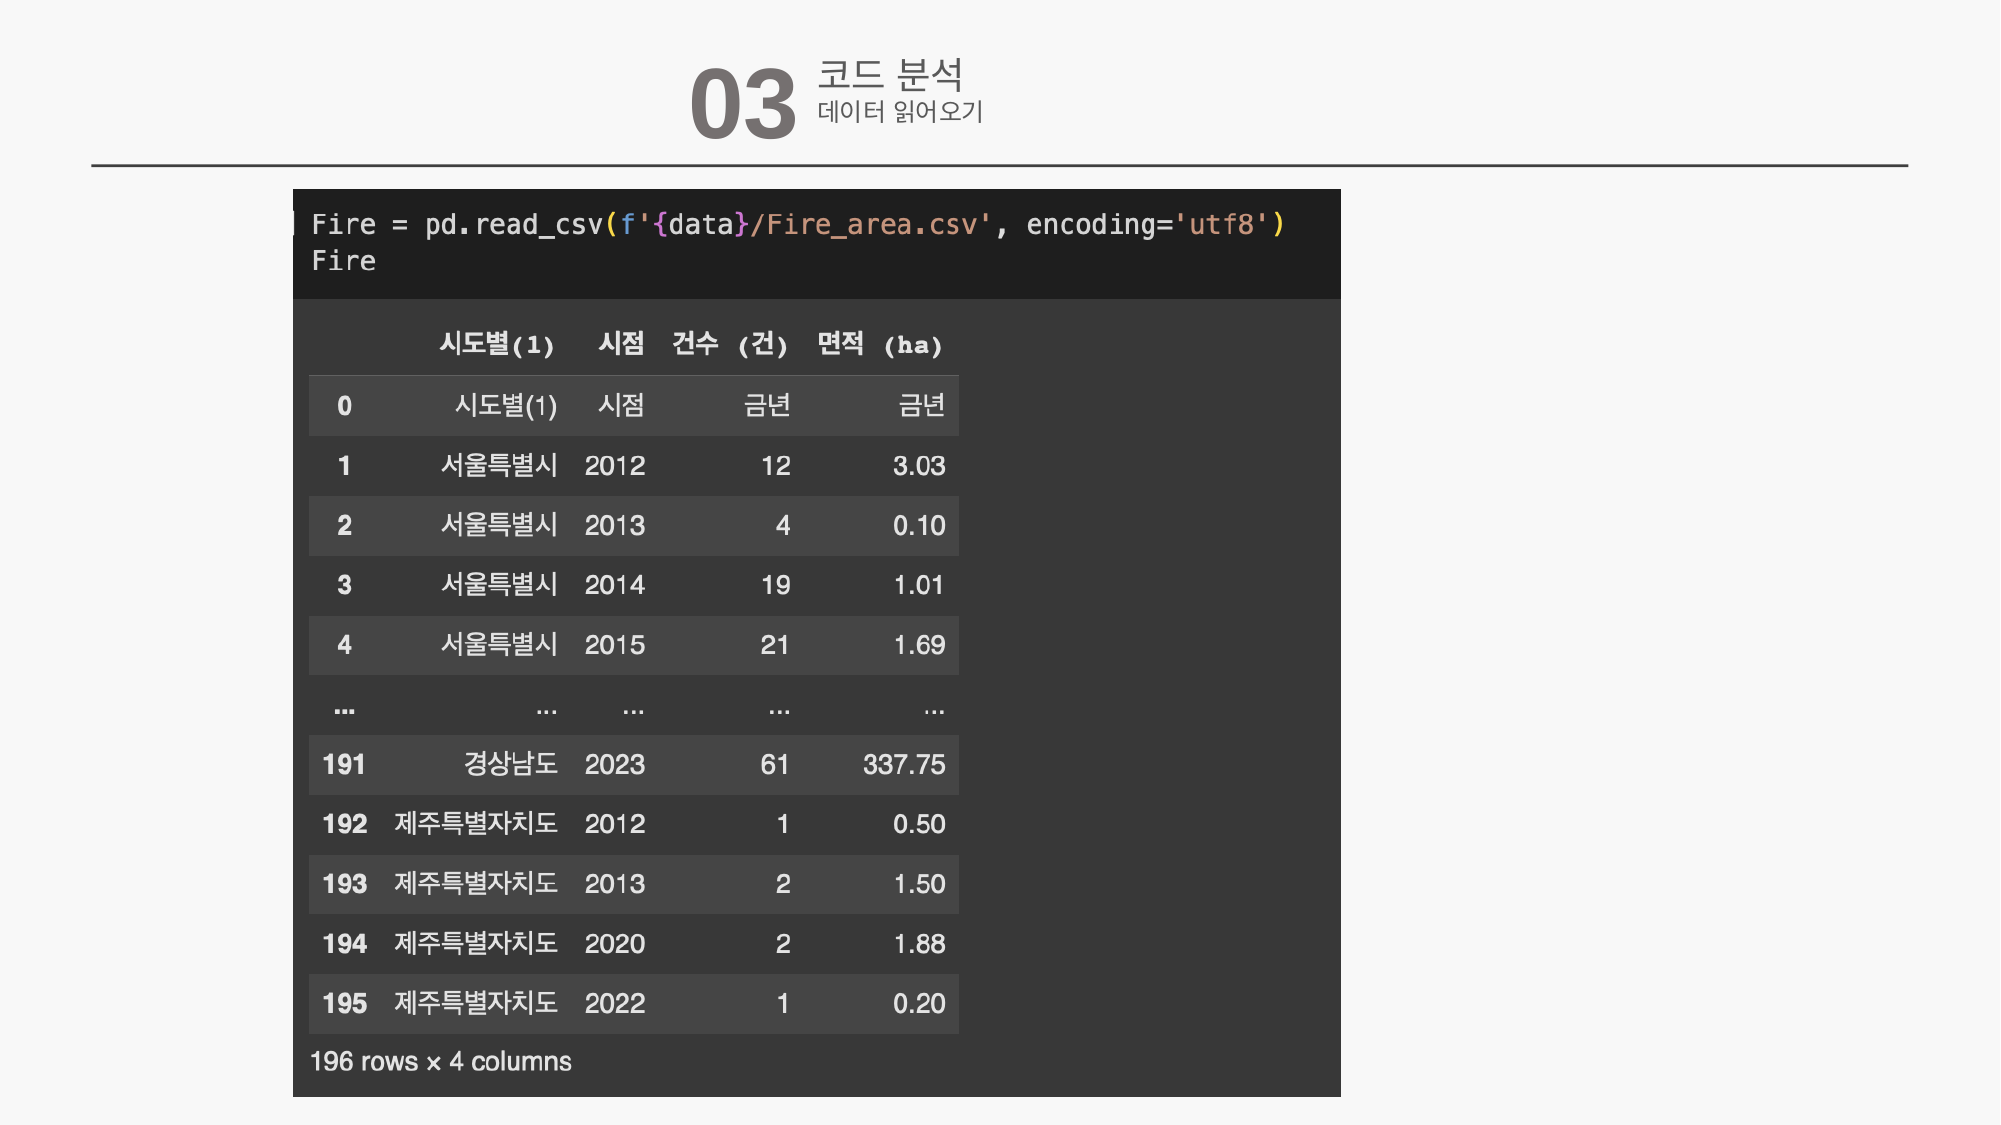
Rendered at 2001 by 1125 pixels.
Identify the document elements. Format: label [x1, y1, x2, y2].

text_box [1330, 164, 1909, 168]
text_box [673, 30, 1327, 168]
text_box [91, 164, 668, 168]
picture [293, 188, 1341, 1098]
